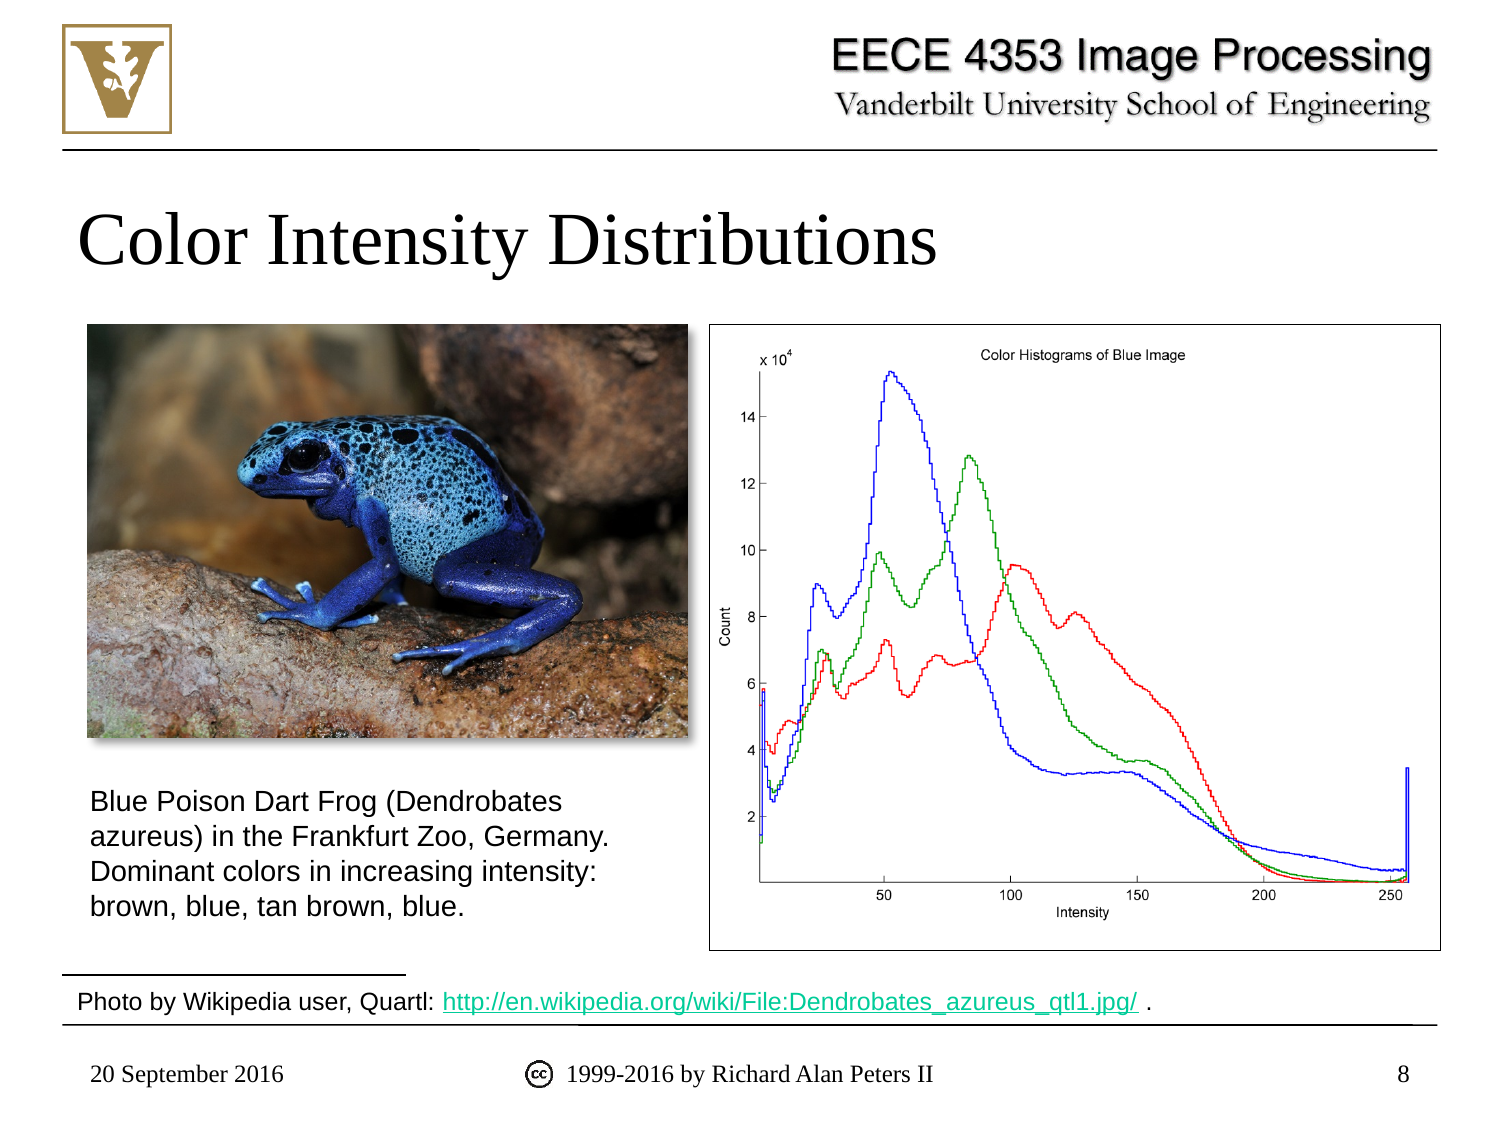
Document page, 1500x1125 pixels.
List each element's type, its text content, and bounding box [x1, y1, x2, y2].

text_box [708, 324, 1441, 951]
footer 1999-2016 by Richard Alan Peters II [512, 1042, 988, 1103]
text_box Blue Poison Dart Frog (Dendrobates azureus) in the Frankfurt Zoo, Germany. Dominant colors in increasing intensity: brown, blue, tan brown, blue. [75, 774, 700, 930]
title Color Intensity Distributions [62, 174, 1425, 294]
picture [826, 25, 1436, 133]
slide_number 8 [1074, 1042, 1425, 1103]
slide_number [75, 1042, 425, 1103]
picture [87, 324, 688, 738]
text_box Photo by Wikipedia user, Quartl: http://en.wikipedia.org/wiki/File:Dendrobates_azureus_qtl1.jpg/ . [62, 978, 1441, 1023]
picture [62, 24, 172, 134]
